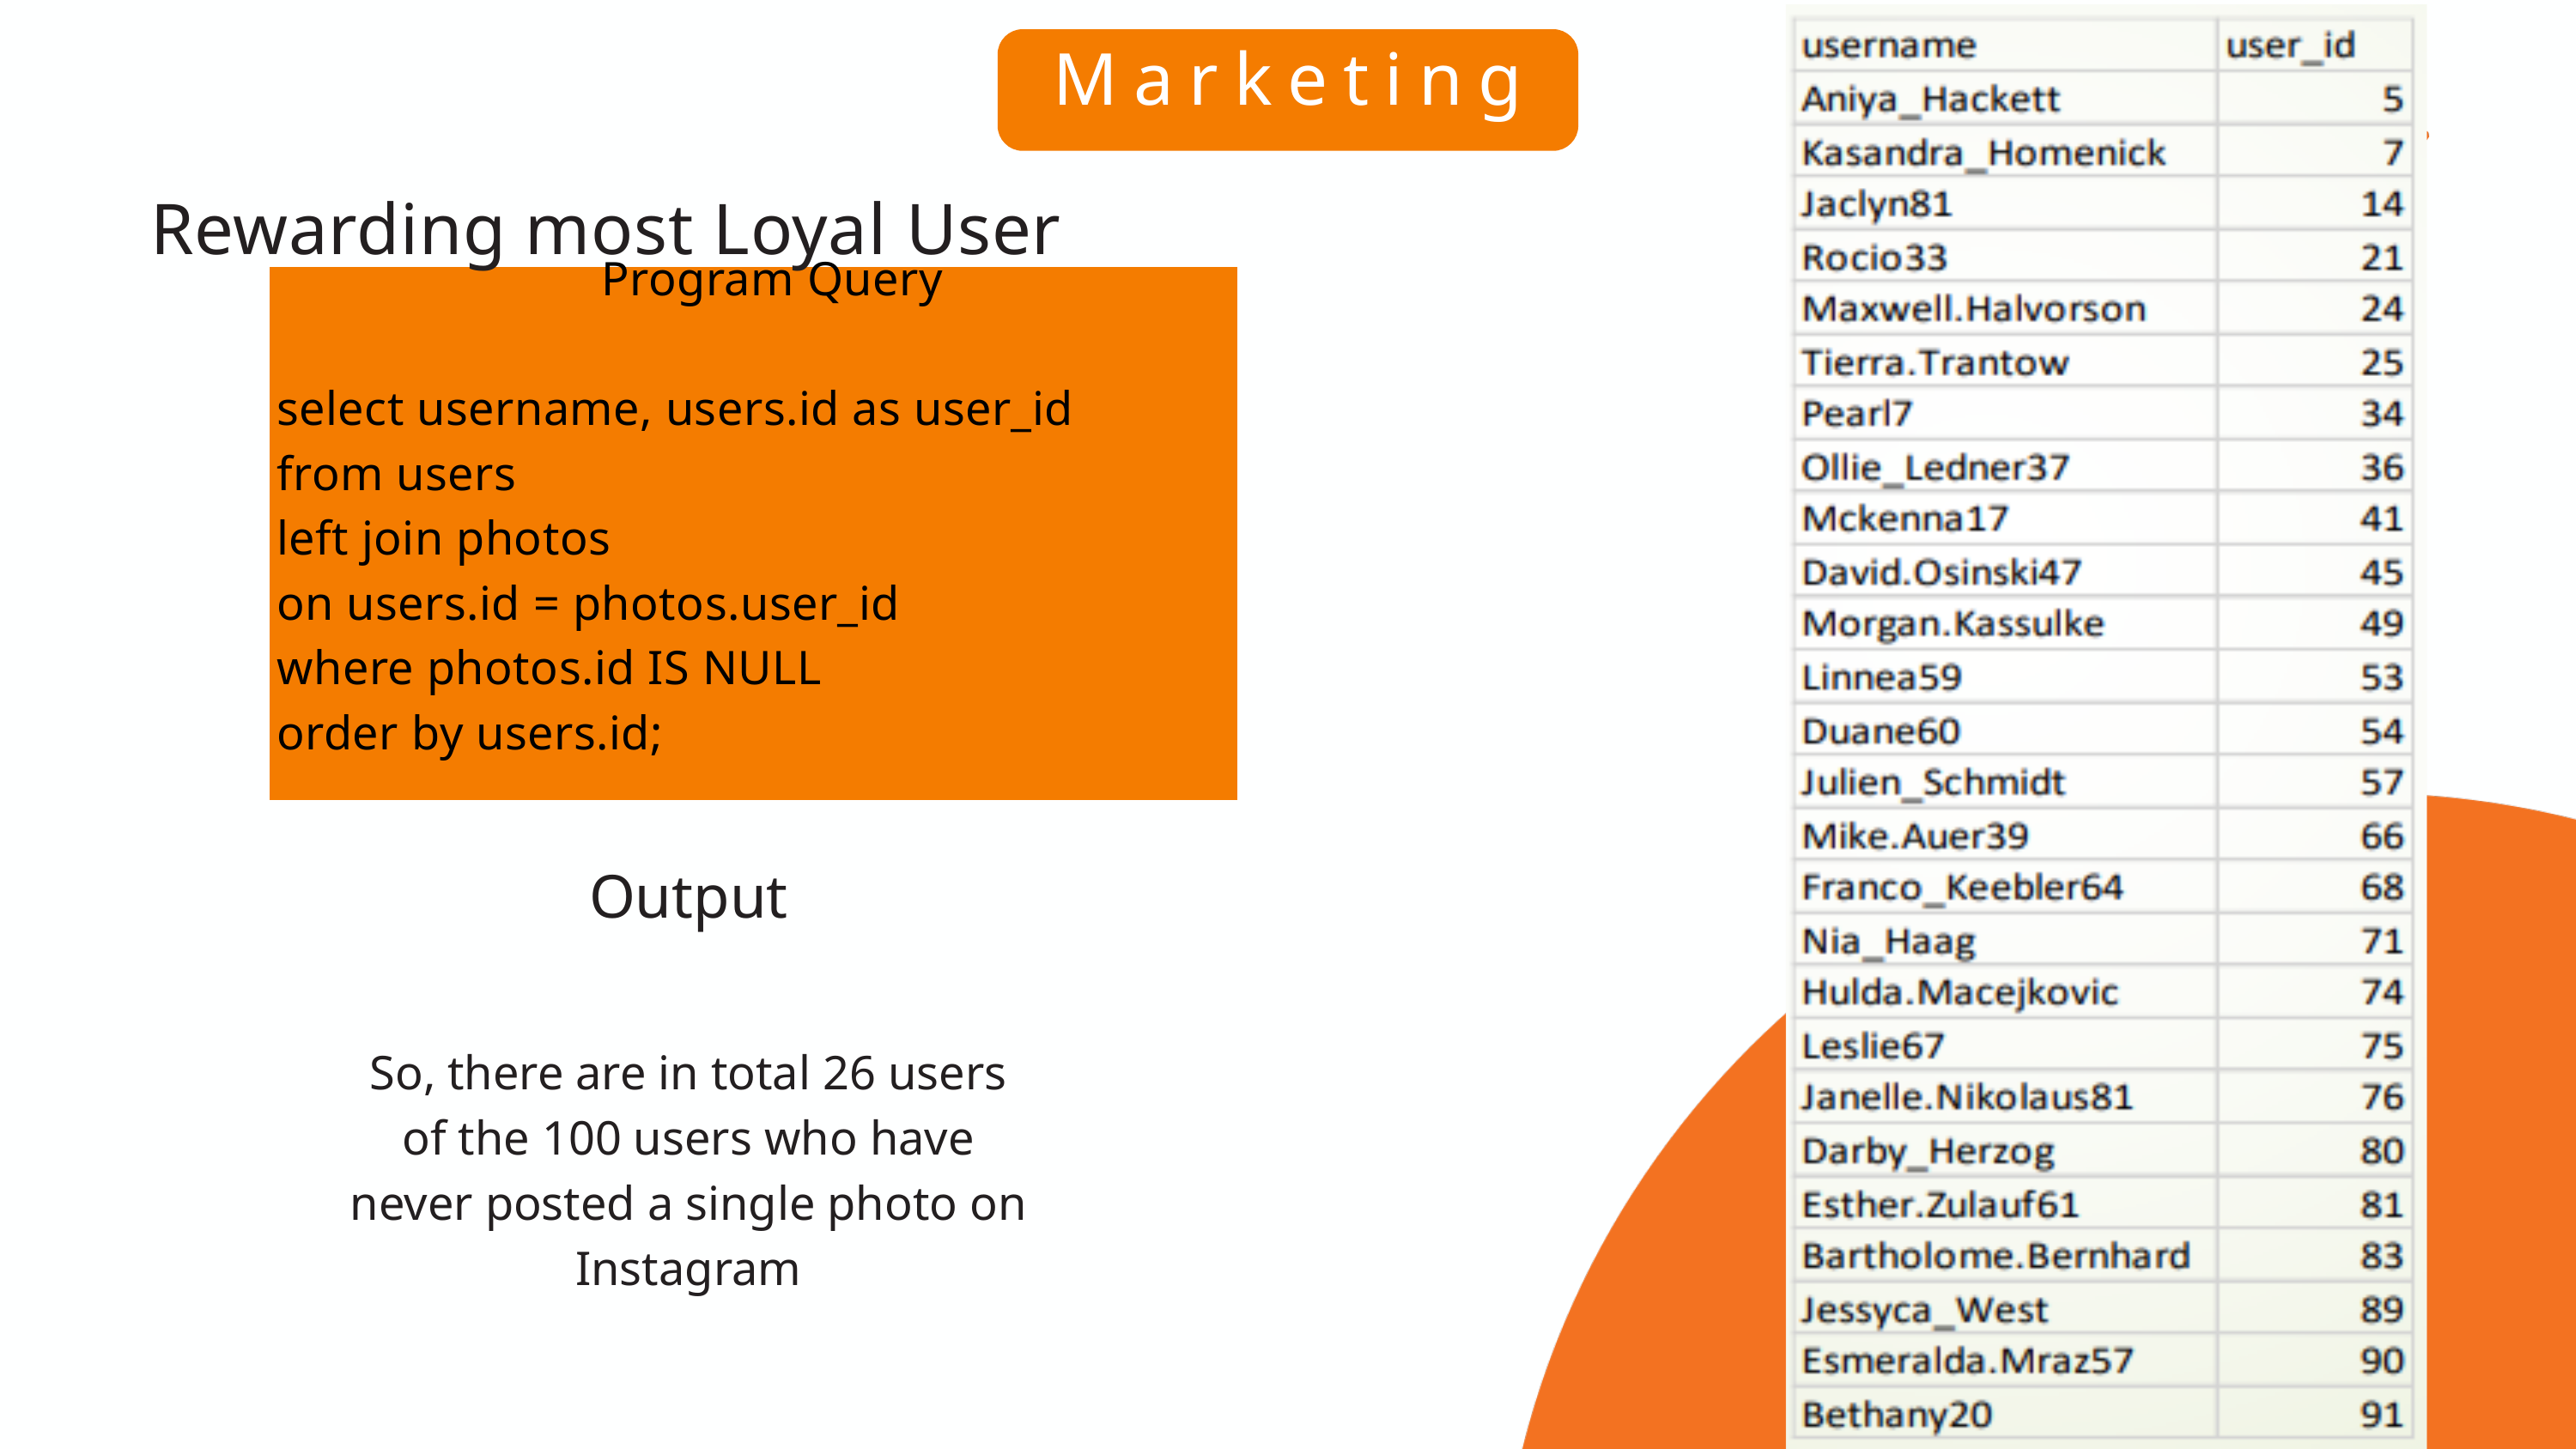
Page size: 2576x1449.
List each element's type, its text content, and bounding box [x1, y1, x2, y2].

text_box [2427, 131, 2432, 140]
text_box Output [380, 846, 998, 931]
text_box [997, 28, 1579, 151]
text_box So, there are in total 26 users of the 100 users who have never posted a single photo on Instagram [343, 1034, 1033, 1295]
text_box [1785, 4, 2427, 1449]
text_box Rewarding most Loyal User [115, 170, 1098, 269]
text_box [269, 266, 1237, 801]
text_box [2427, 793, 2576, 1449]
text_box [1497, 793, 1785, 1449]
